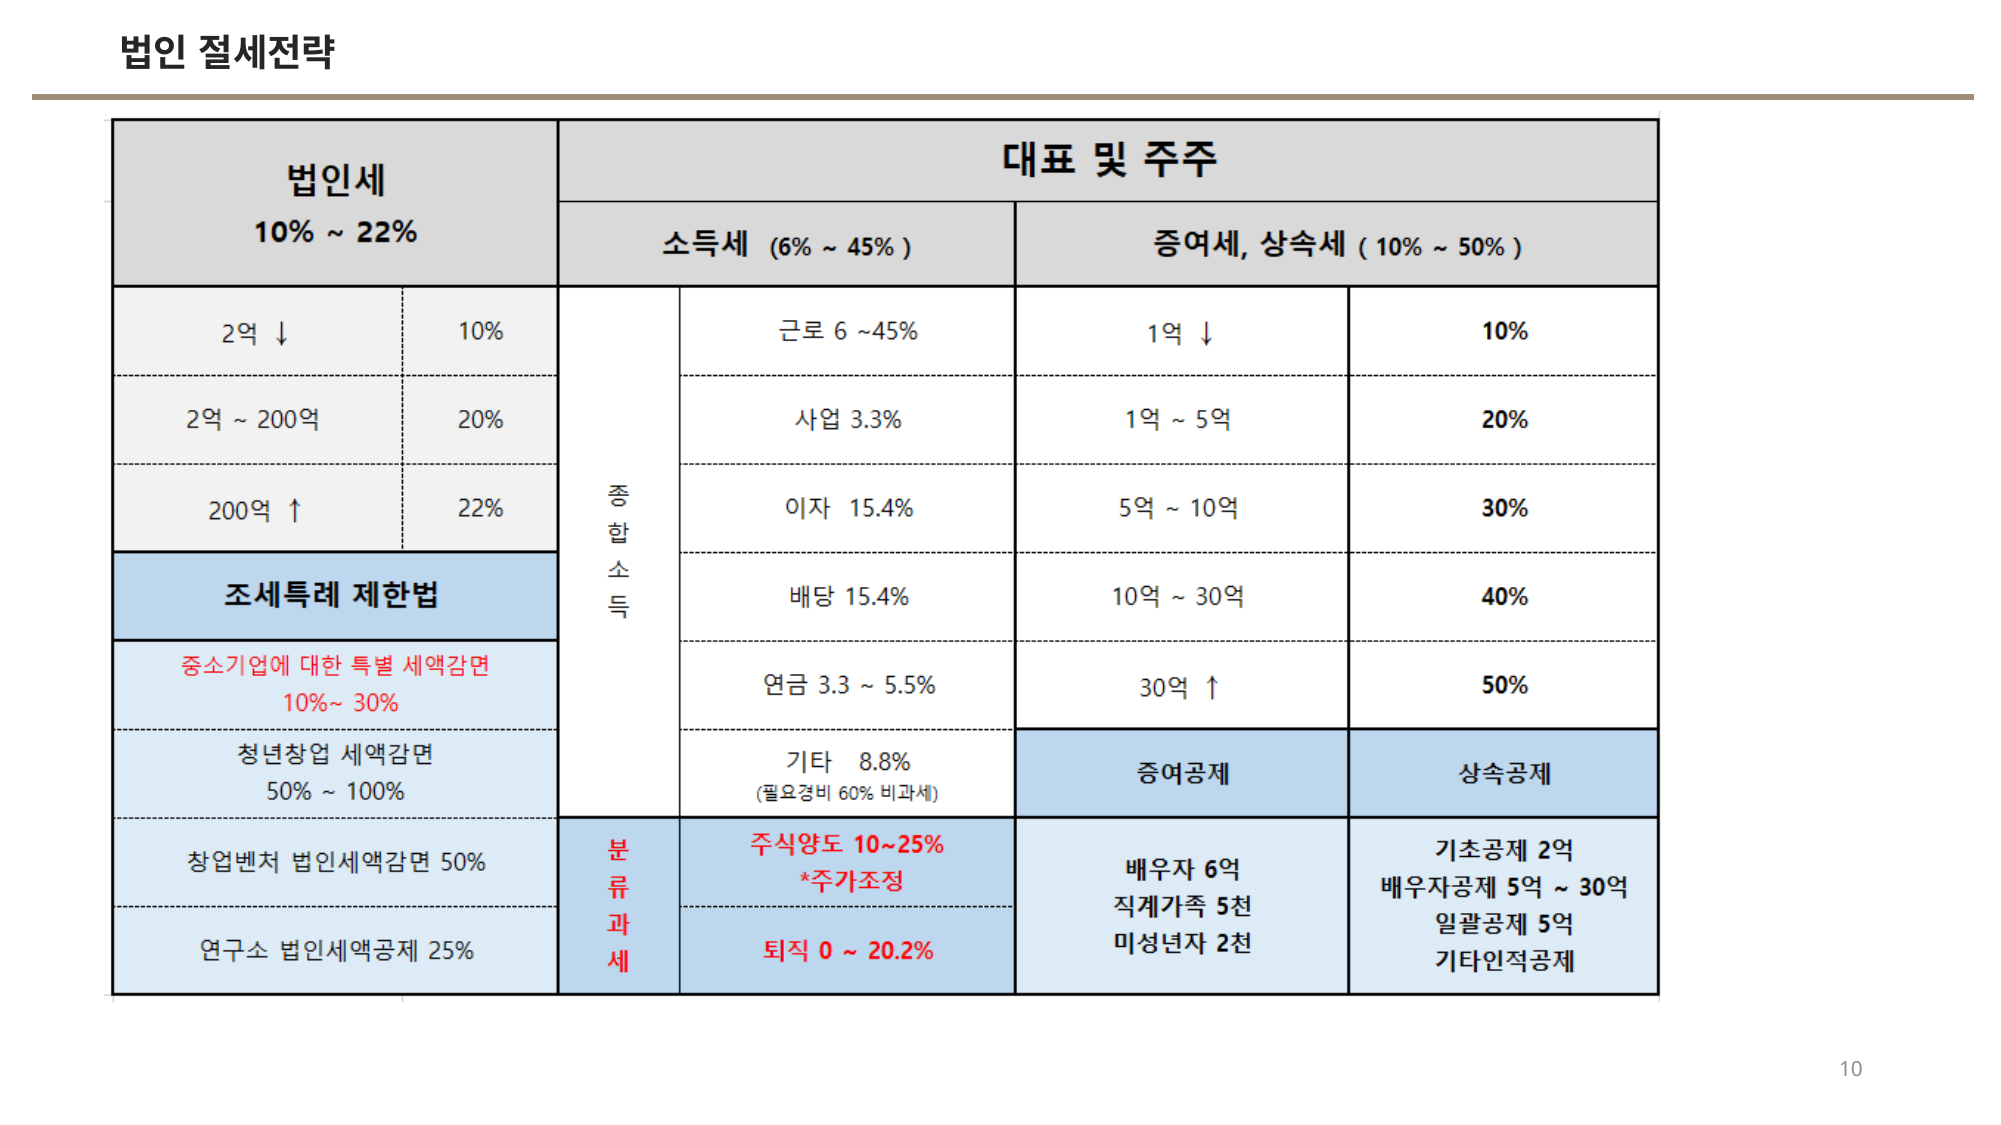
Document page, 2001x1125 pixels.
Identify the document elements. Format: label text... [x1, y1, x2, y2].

text_box 법인 절세전략 [104, 21, 502, 82]
slide_number 10 [1412, 1042, 1863, 1103]
picture [104, 110, 1666, 1002]
